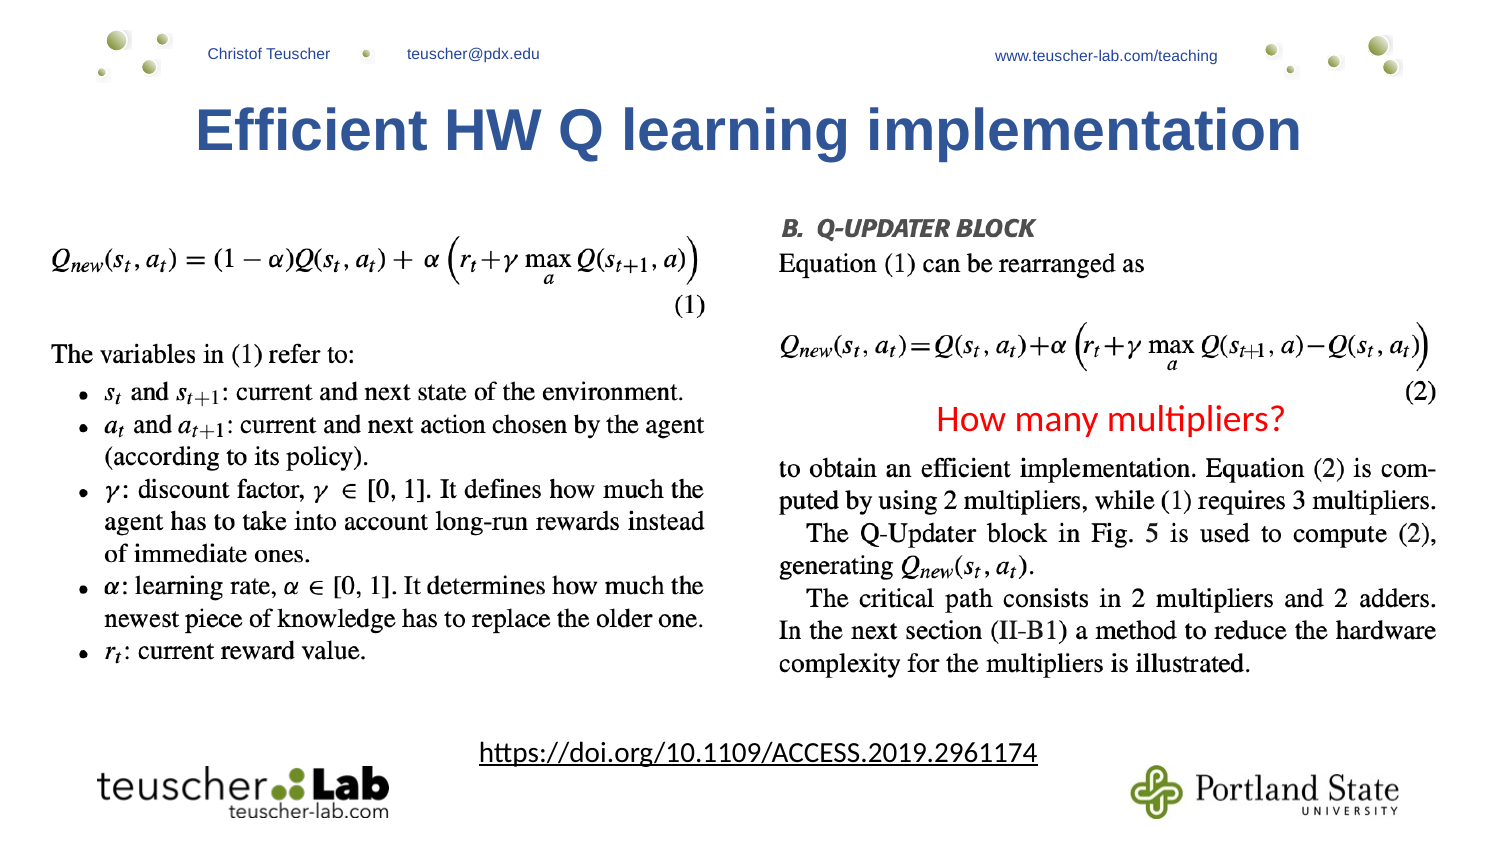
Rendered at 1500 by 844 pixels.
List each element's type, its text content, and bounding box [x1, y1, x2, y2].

picture [97, 766, 389, 818]
picture [1130, 765, 1399, 819]
picture [33, 221, 740, 673]
text_box Efficient HW Q learning implementation [0, 92, 1500, 169]
picture [760, 200, 1464, 694]
text_box https://doi.org/10.1109/ACCESS.2019.2961174 [386, 725, 1137, 776]
